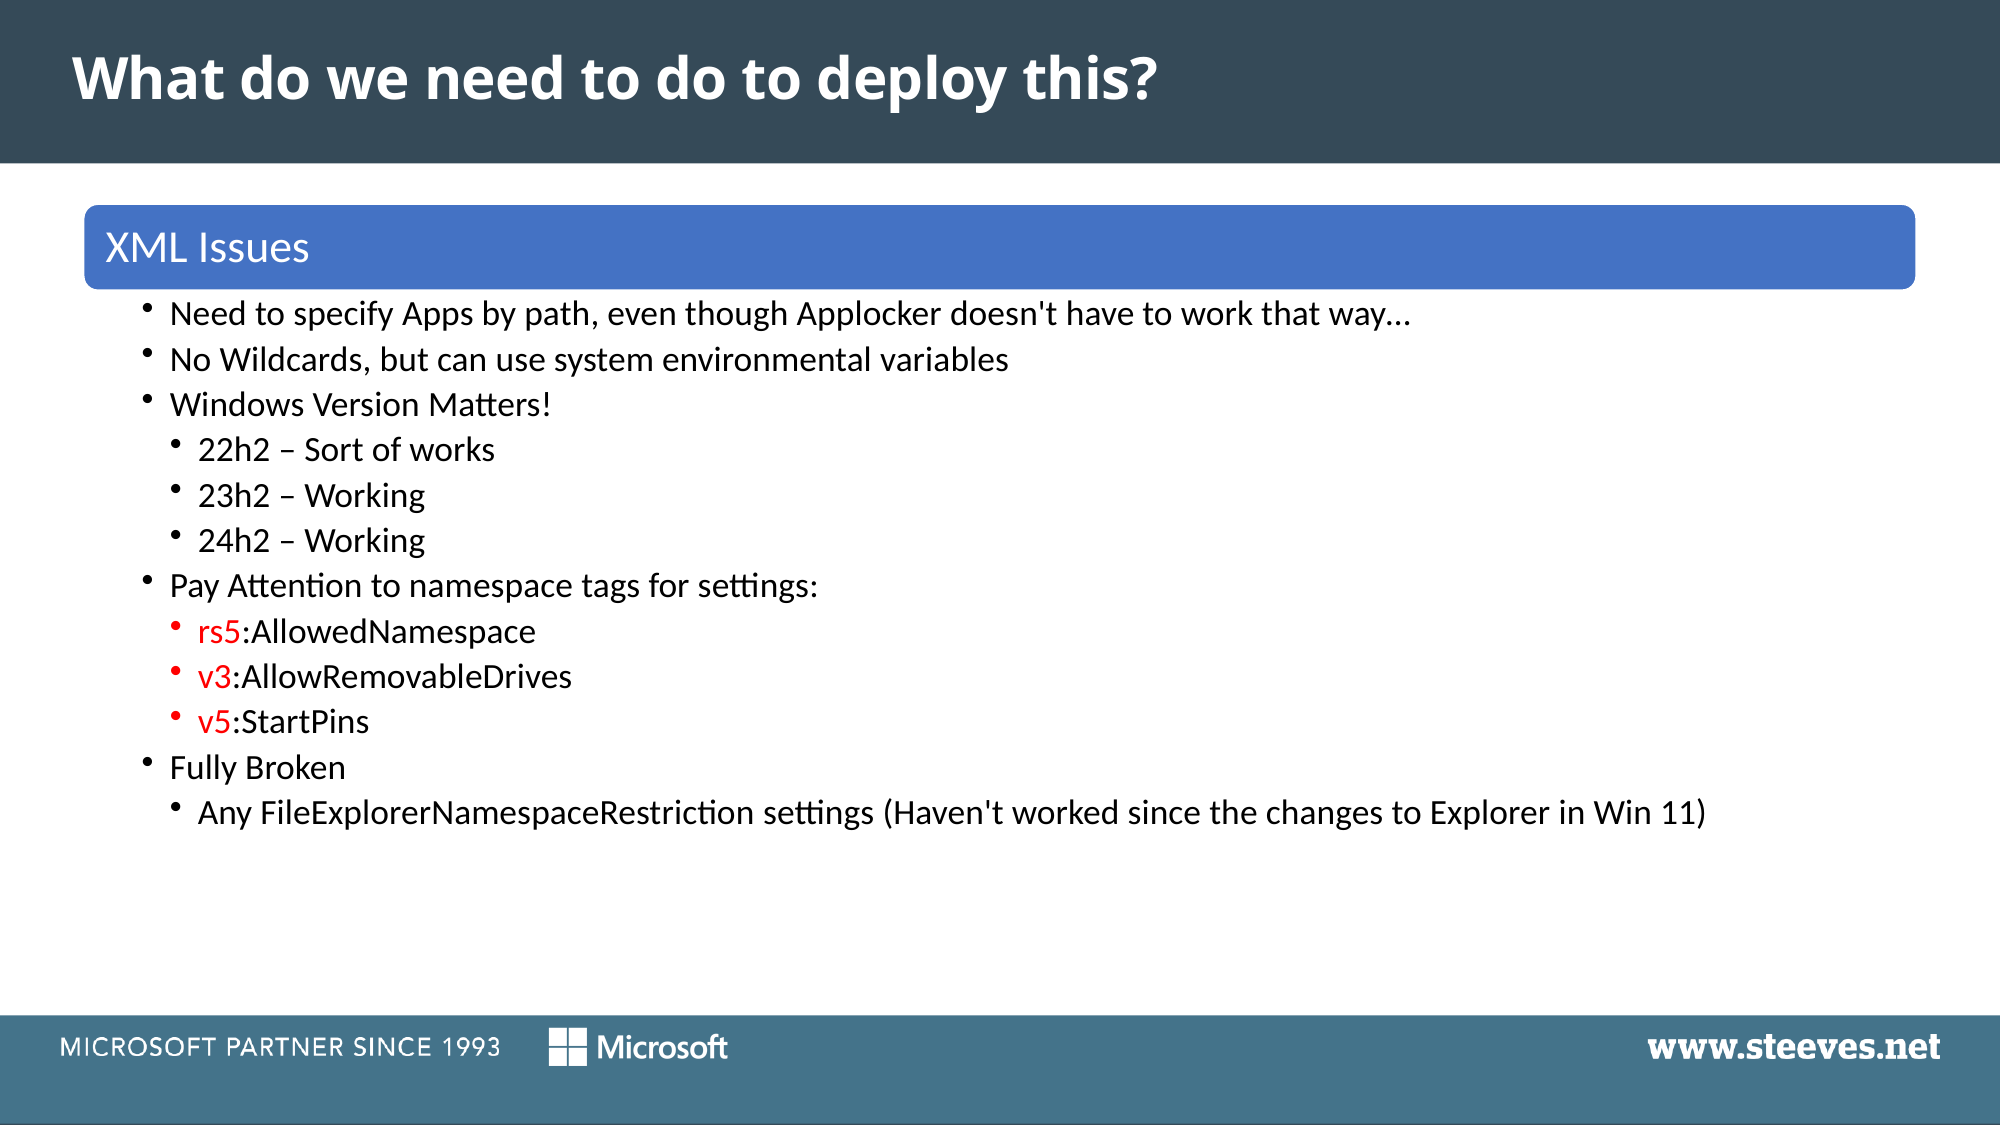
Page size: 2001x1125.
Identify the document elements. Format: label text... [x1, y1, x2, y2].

text_box [1647, 1034, 1940, 1059]
text_box [61, 1037, 499, 1056]
text_box [0, 1015, 2000, 1124]
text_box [83, 199, 1917, 878]
text_box What do we need to do to deploy this? [70, 39, 1893, 112]
text_box + [0, 162, 2000, 1015]
text_box [548, 1027, 728, 1066]
